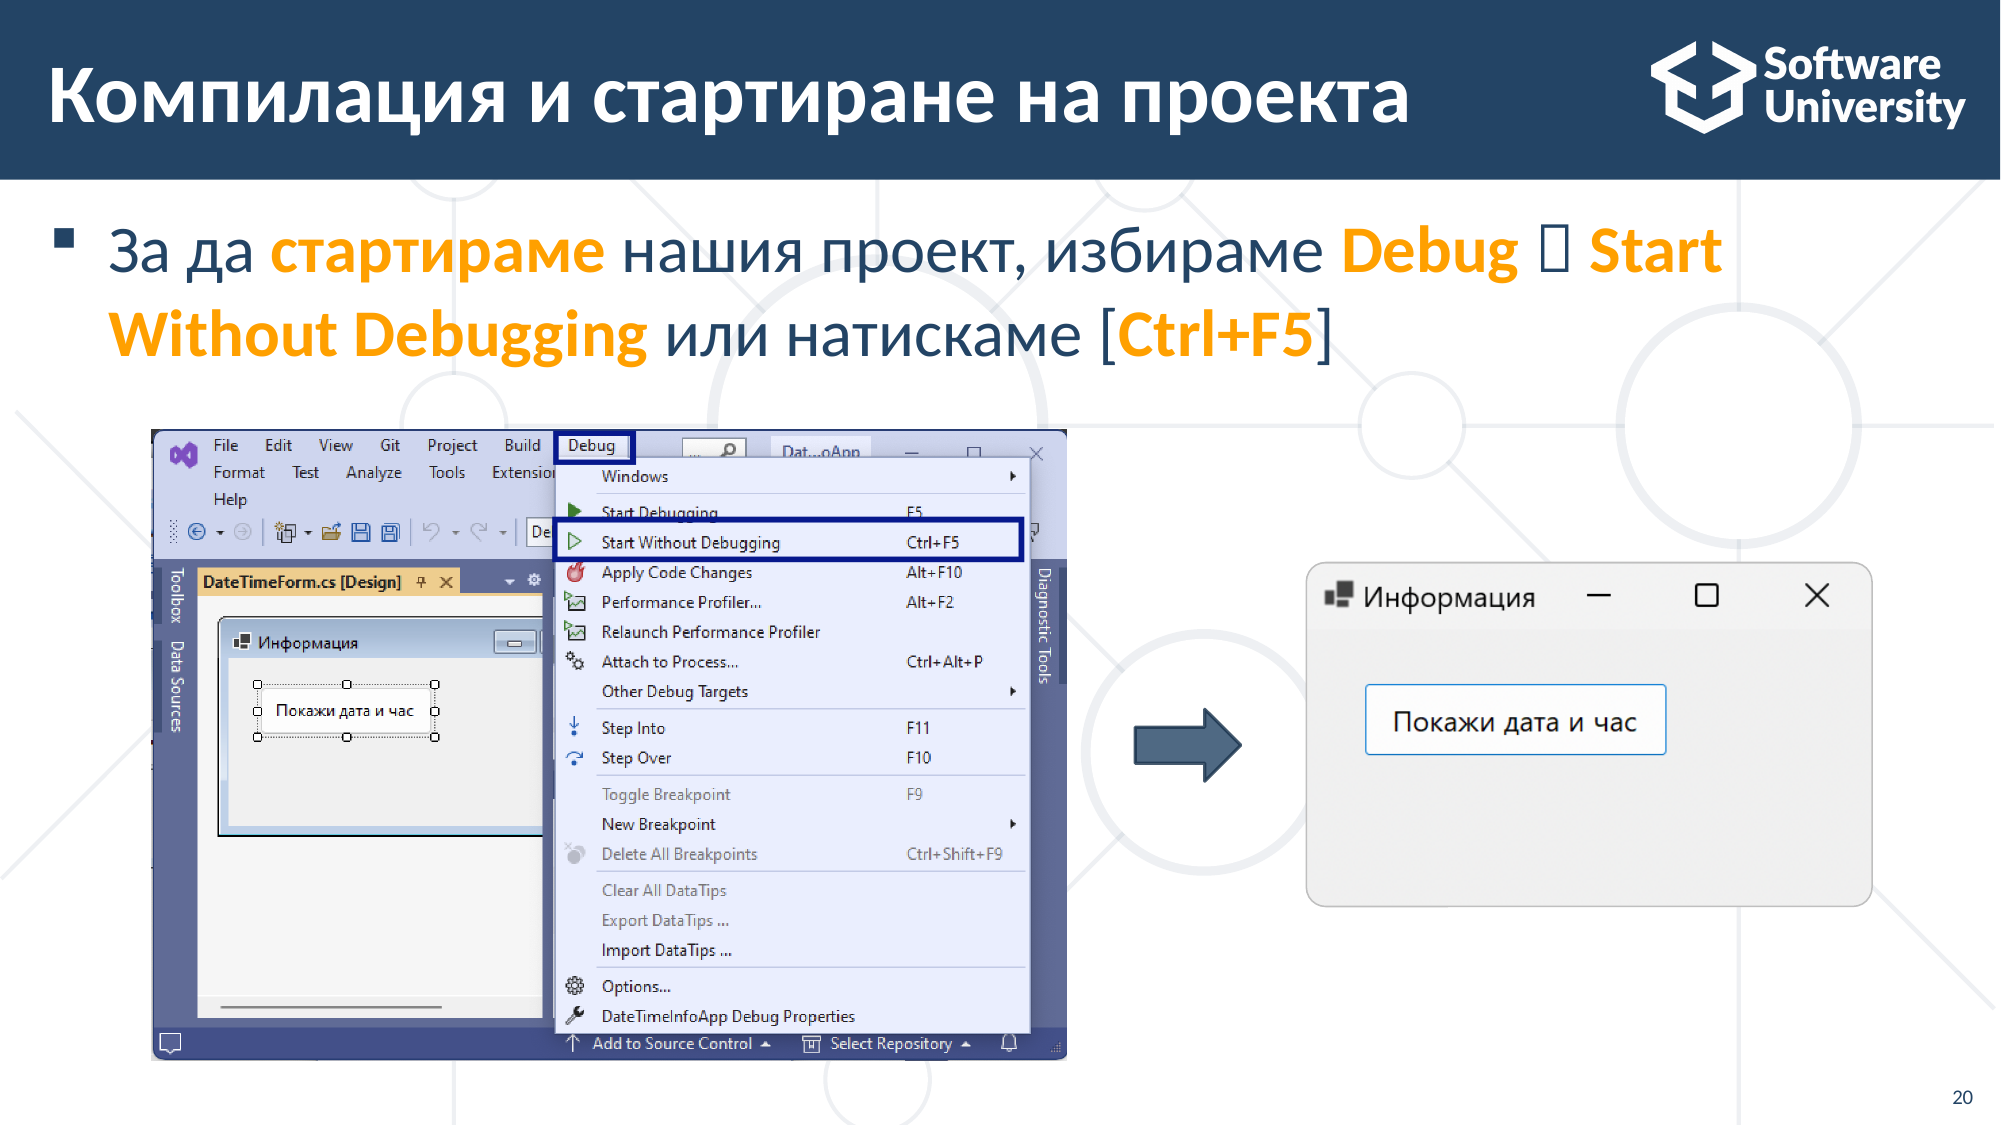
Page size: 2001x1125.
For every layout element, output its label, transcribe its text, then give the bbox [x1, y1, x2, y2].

picture [1306, 562, 1873, 907]
slide_number 20 [1927, 1067, 1989, 1117]
picture [1651, 41, 1966, 134]
picture [150, 429, 1067, 1062]
text_box [1133, 707, 1243, 784]
title Компилация и стартиране на проекта [31, 16, 1625, 162]
list За да стартираме нашия проект, избираме Debug  Start Without Debugging или натискаме [Ctrl+F5] [31, 196, 1970, 1104]
